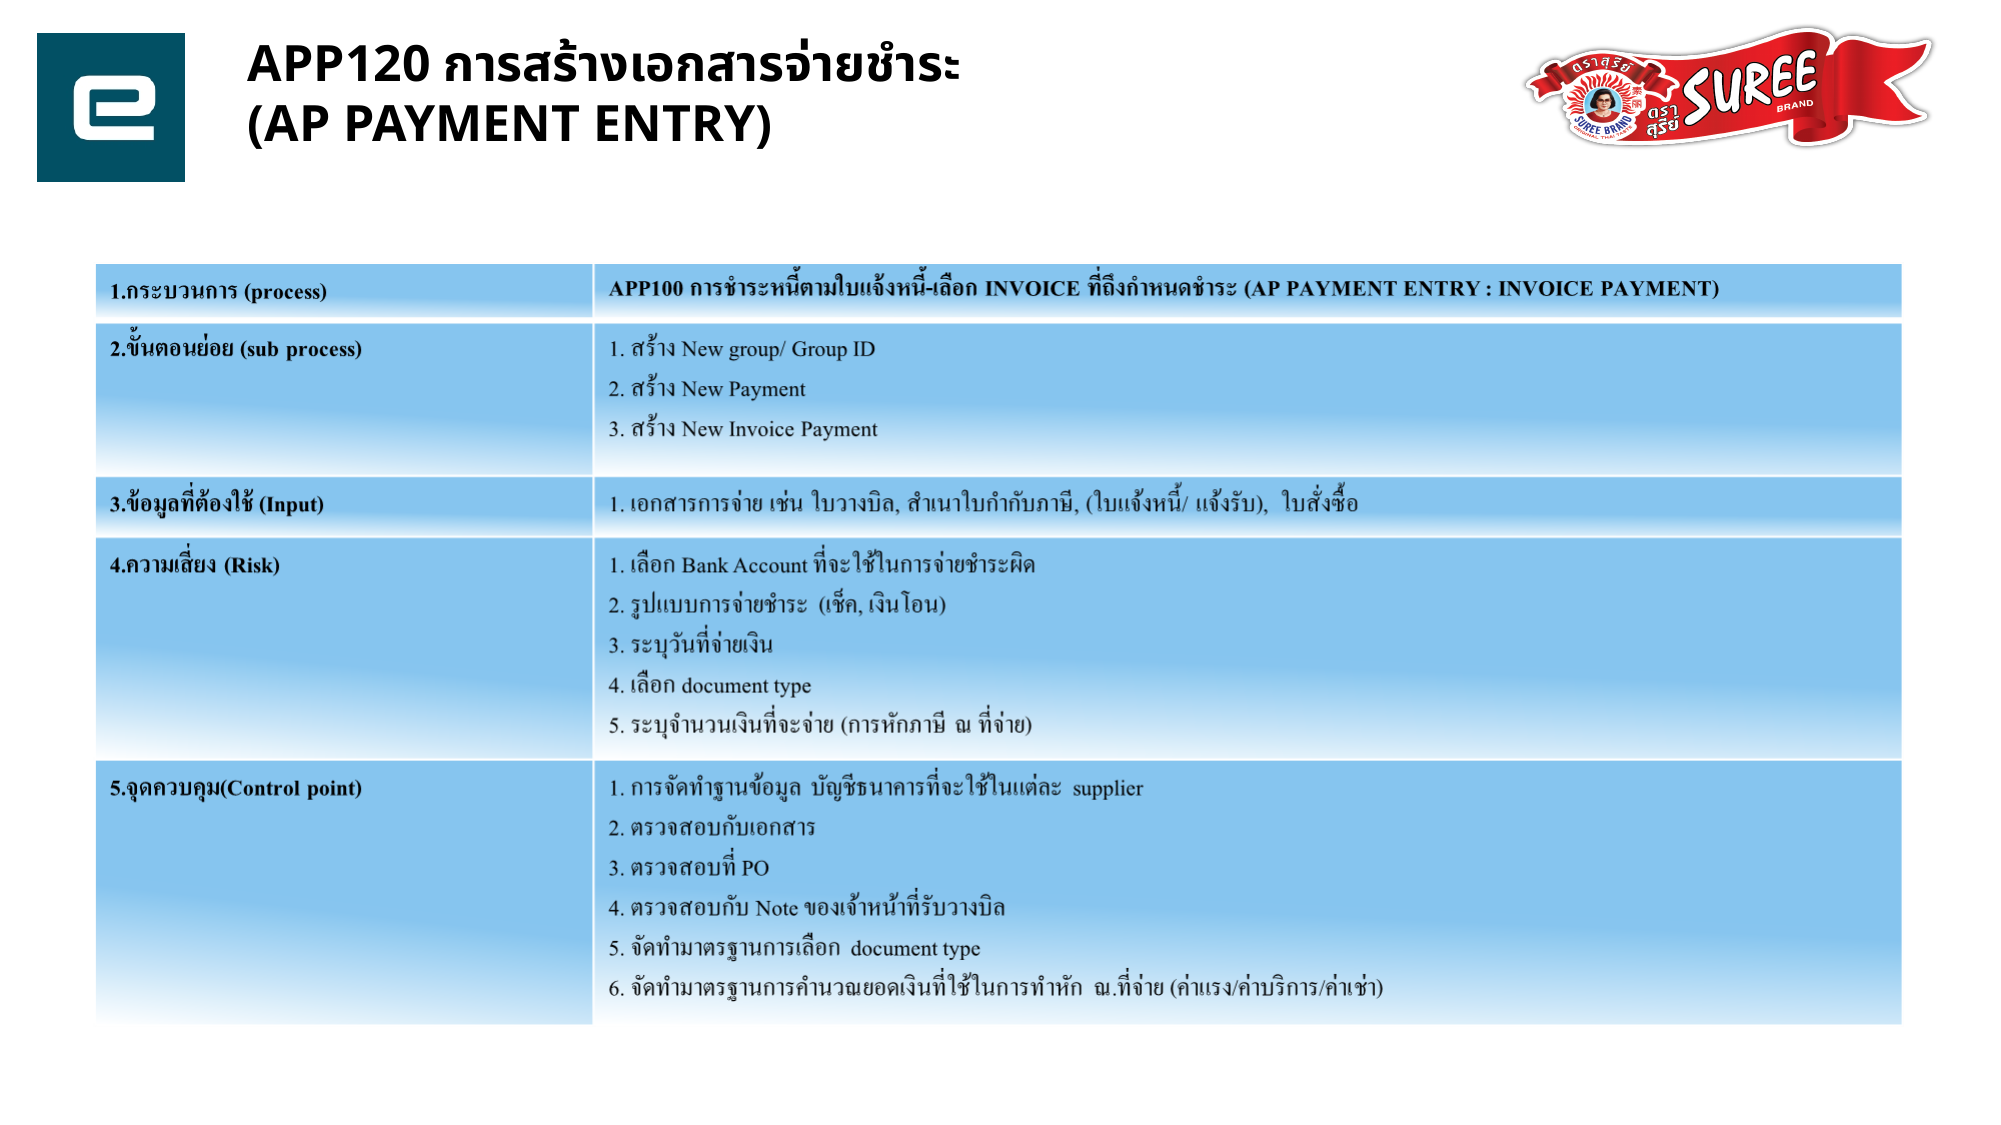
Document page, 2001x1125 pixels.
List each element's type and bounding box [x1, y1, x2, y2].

picture [93, 257, 1907, 1029]
picture [73, 75, 155, 141]
picture [1493, 11, 1967, 156]
